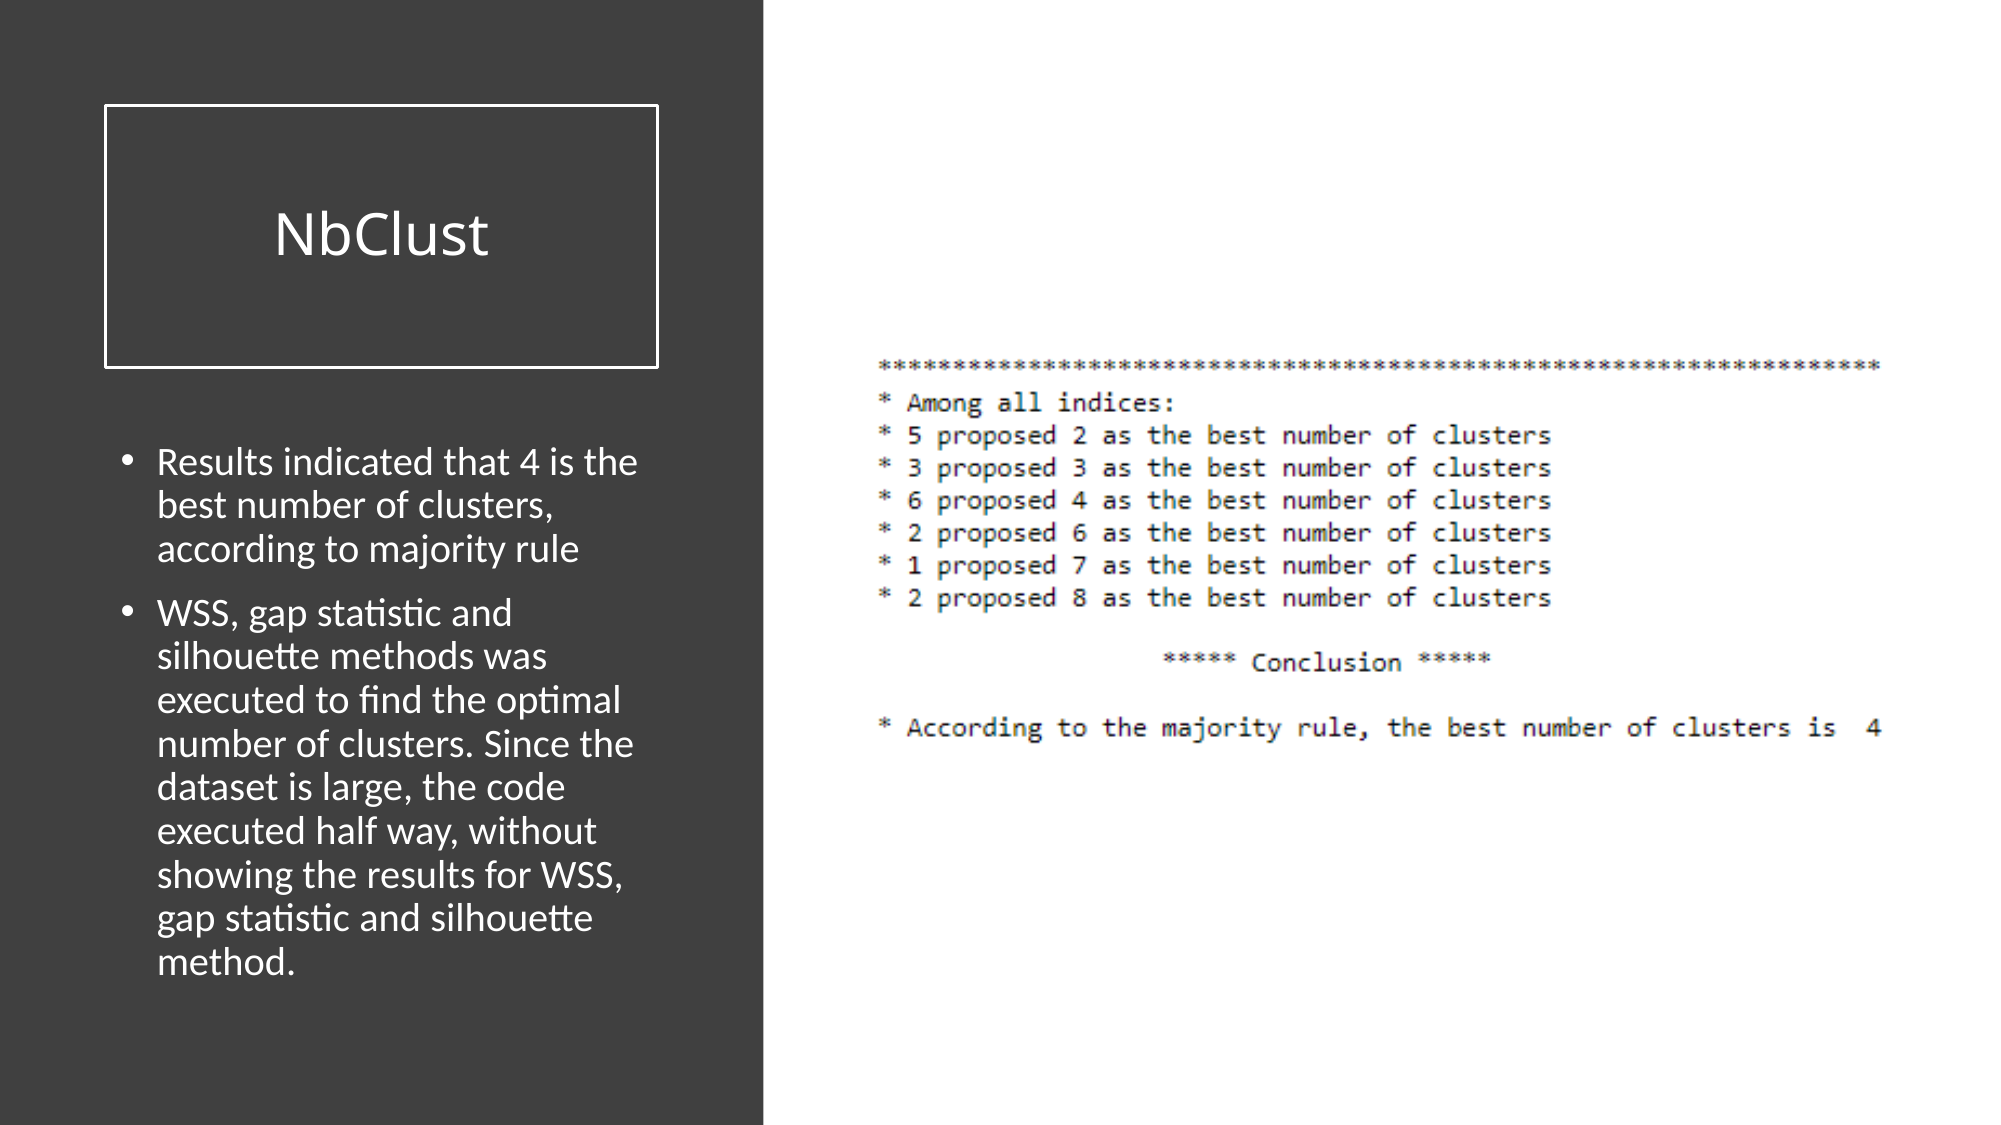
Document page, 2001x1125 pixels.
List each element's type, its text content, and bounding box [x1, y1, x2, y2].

list Results indicated that 4 is the best number of clusters, according to majority rule WSS, gap statistic and silhouette methods was executed to find the optimal number of clusters. Since the dataset is large, the code executed half way, without showing the results for WSS, gap statistic and silhouette method. [105, 432, 658, 994]
picture [869, 346, 1895, 752]
title NbClust [105, 105, 658, 368]
text_box [0, 0, 764, 1125]
